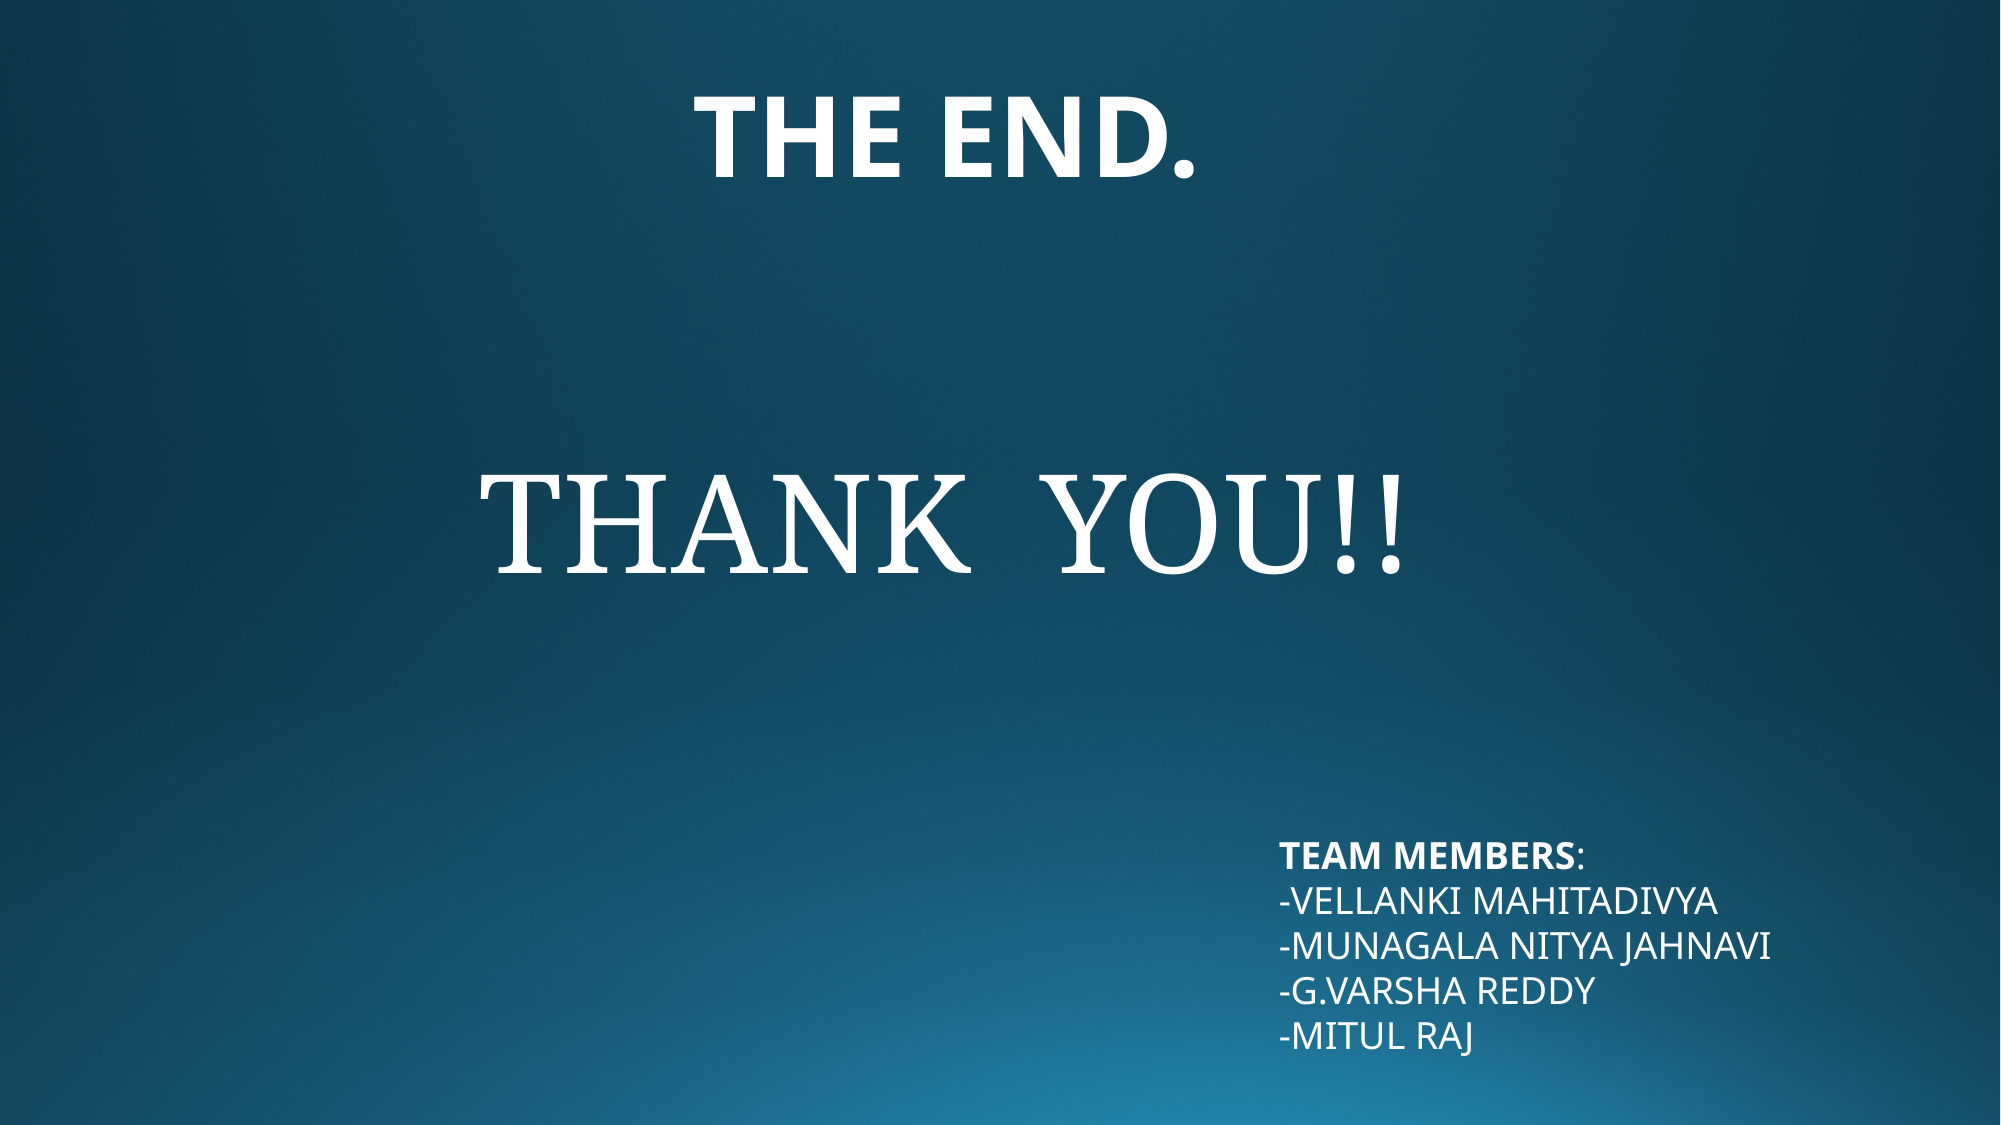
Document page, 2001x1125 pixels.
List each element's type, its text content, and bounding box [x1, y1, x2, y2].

picture [0, 0, 2001, 1125]
text_box TEAM MEMBERS: -VELLANKI MAHITADIVYA -MUNAGALA NITYA JAHNAVI -G.VARSHA REDDY -MITUL RAJ [1264, 824, 1962, 1064]
title THE END. [519, 32, 1375, 250]
text_box THANK YOU!! [181, 428, 1713, 609]
